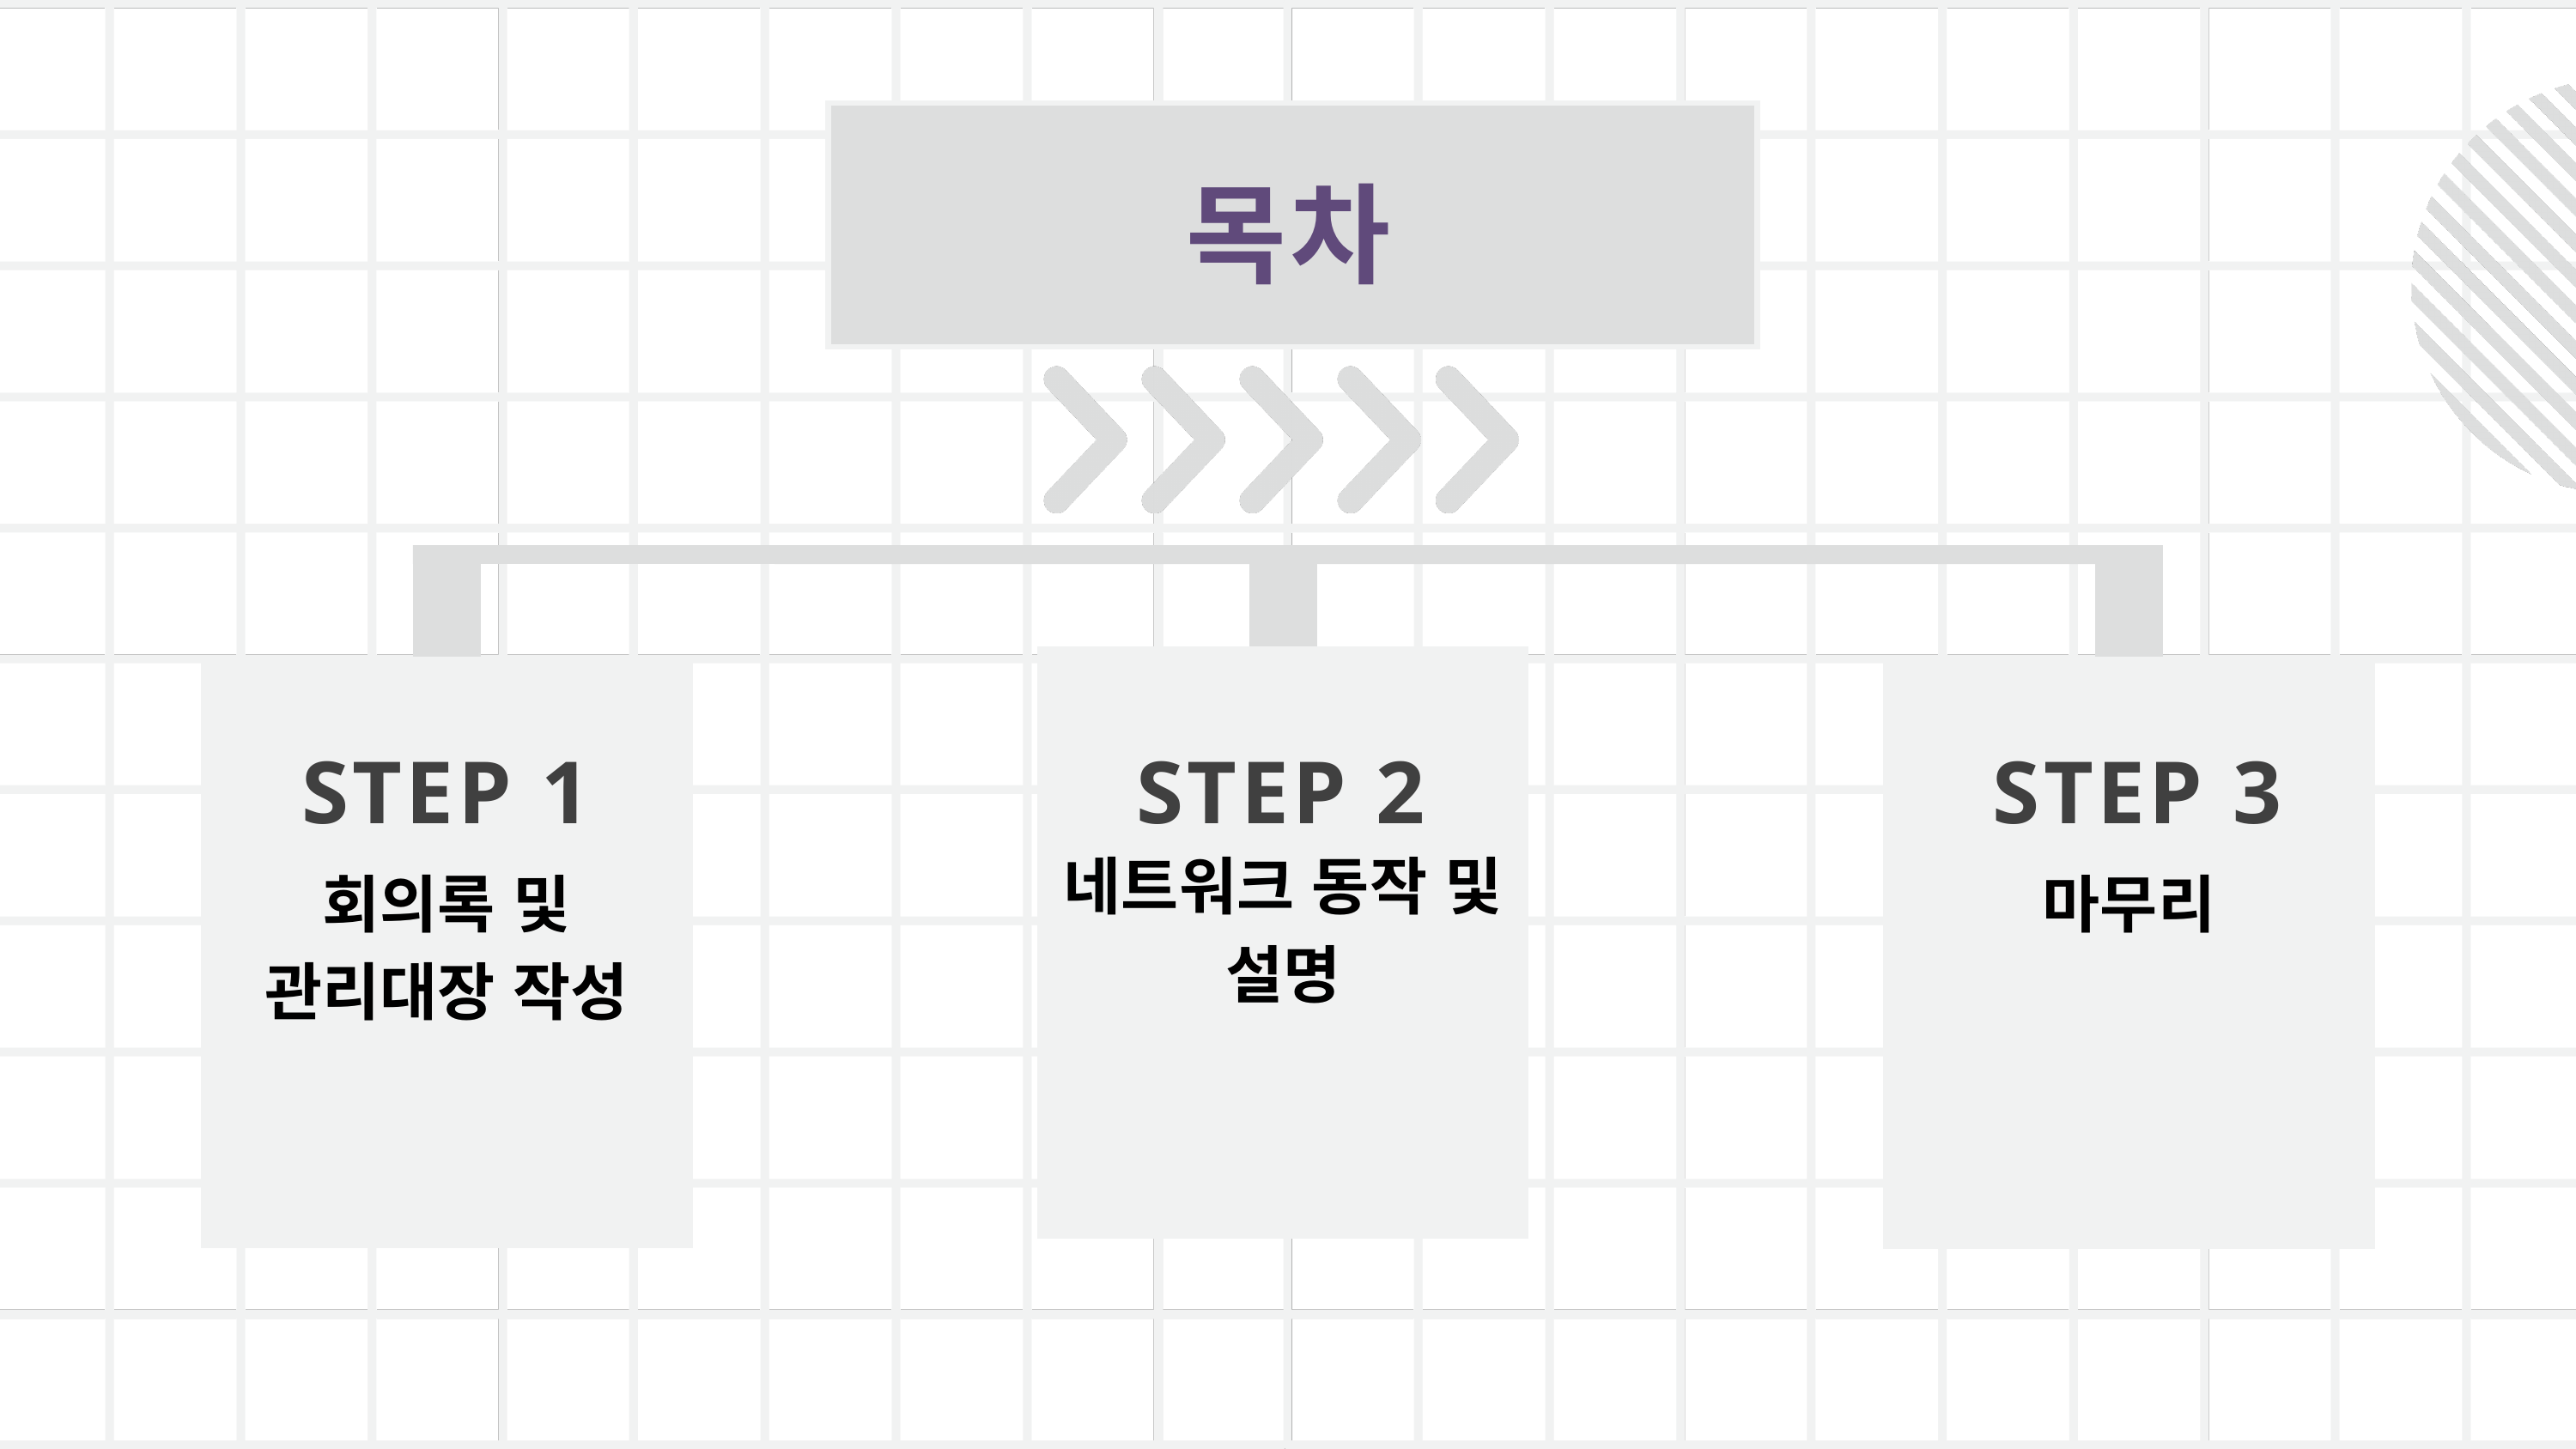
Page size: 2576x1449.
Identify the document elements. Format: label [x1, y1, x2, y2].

text_box [2094, 563, 2164, 655]
text_box [828, 102, 1758, 347]
text_box [0, 0, 2576, 1449]
text_box [412, 563, 481, 657]
text_box [1249, 543, 1606, 656]
text_box [200, 655, 693, 1249]
text_box [1882, 656, 2376, 1250]
text_box [1036, 646, 1529, 1240]
